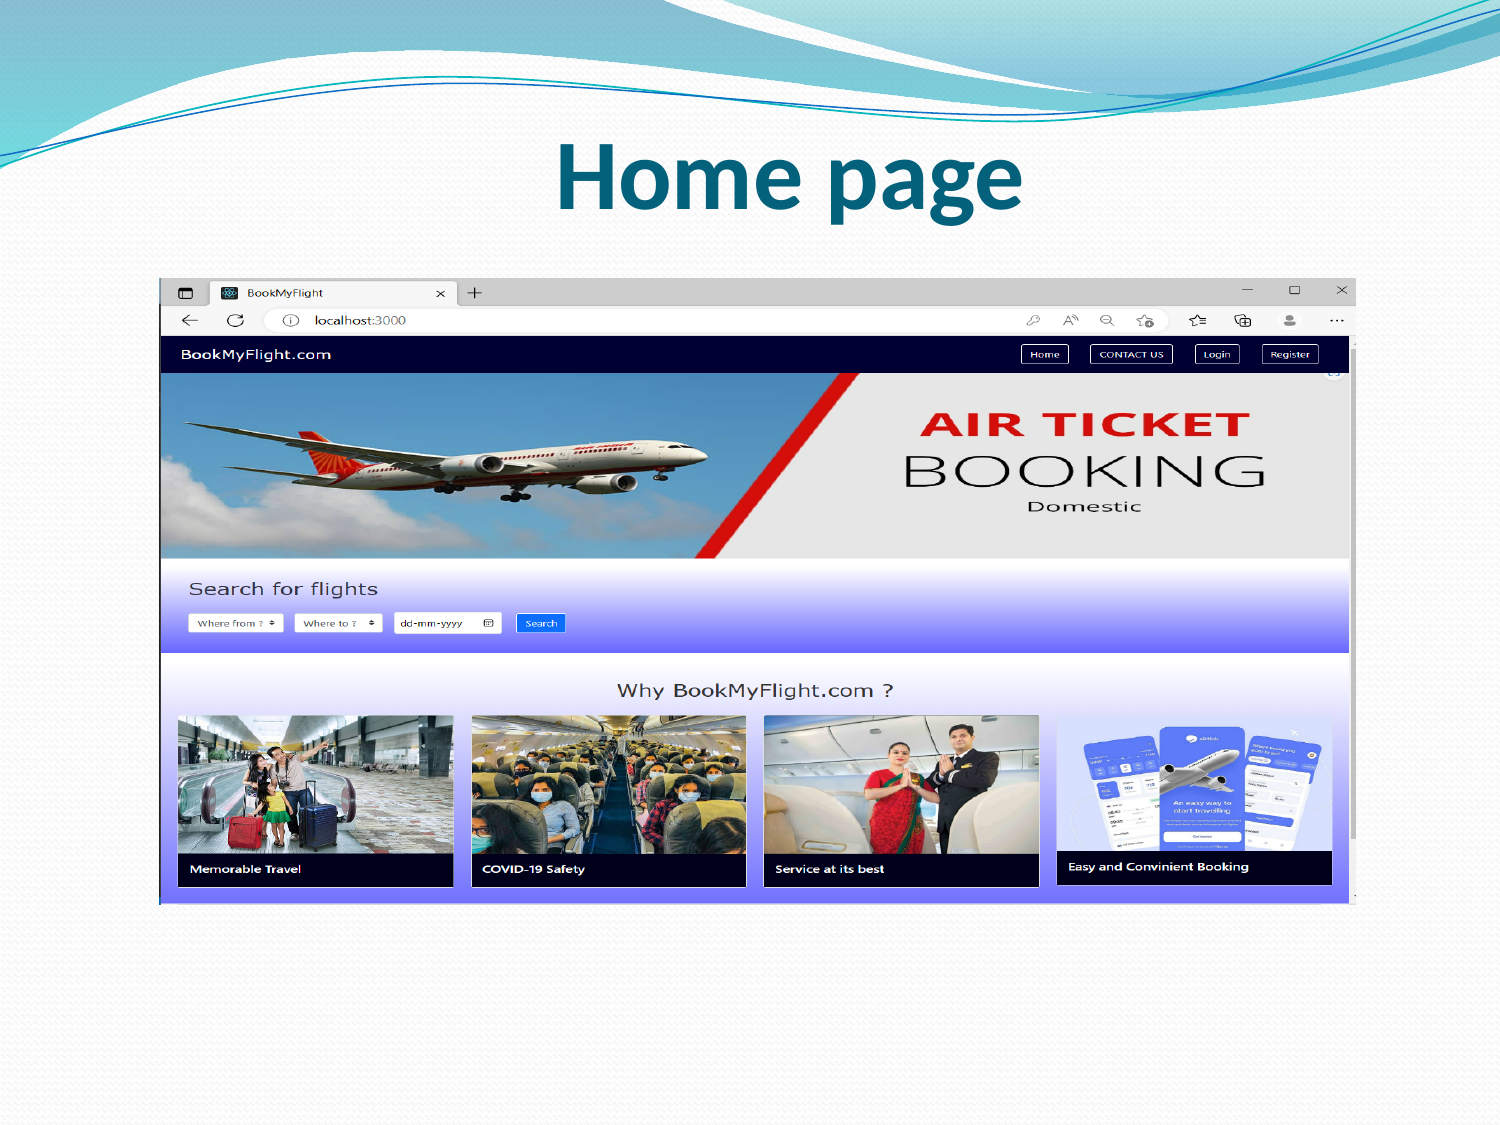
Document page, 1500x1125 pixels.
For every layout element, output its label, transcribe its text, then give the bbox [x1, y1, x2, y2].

text_box Home page [540, 101, 1063, 237]
picture [159, 278, 1356, 906]
